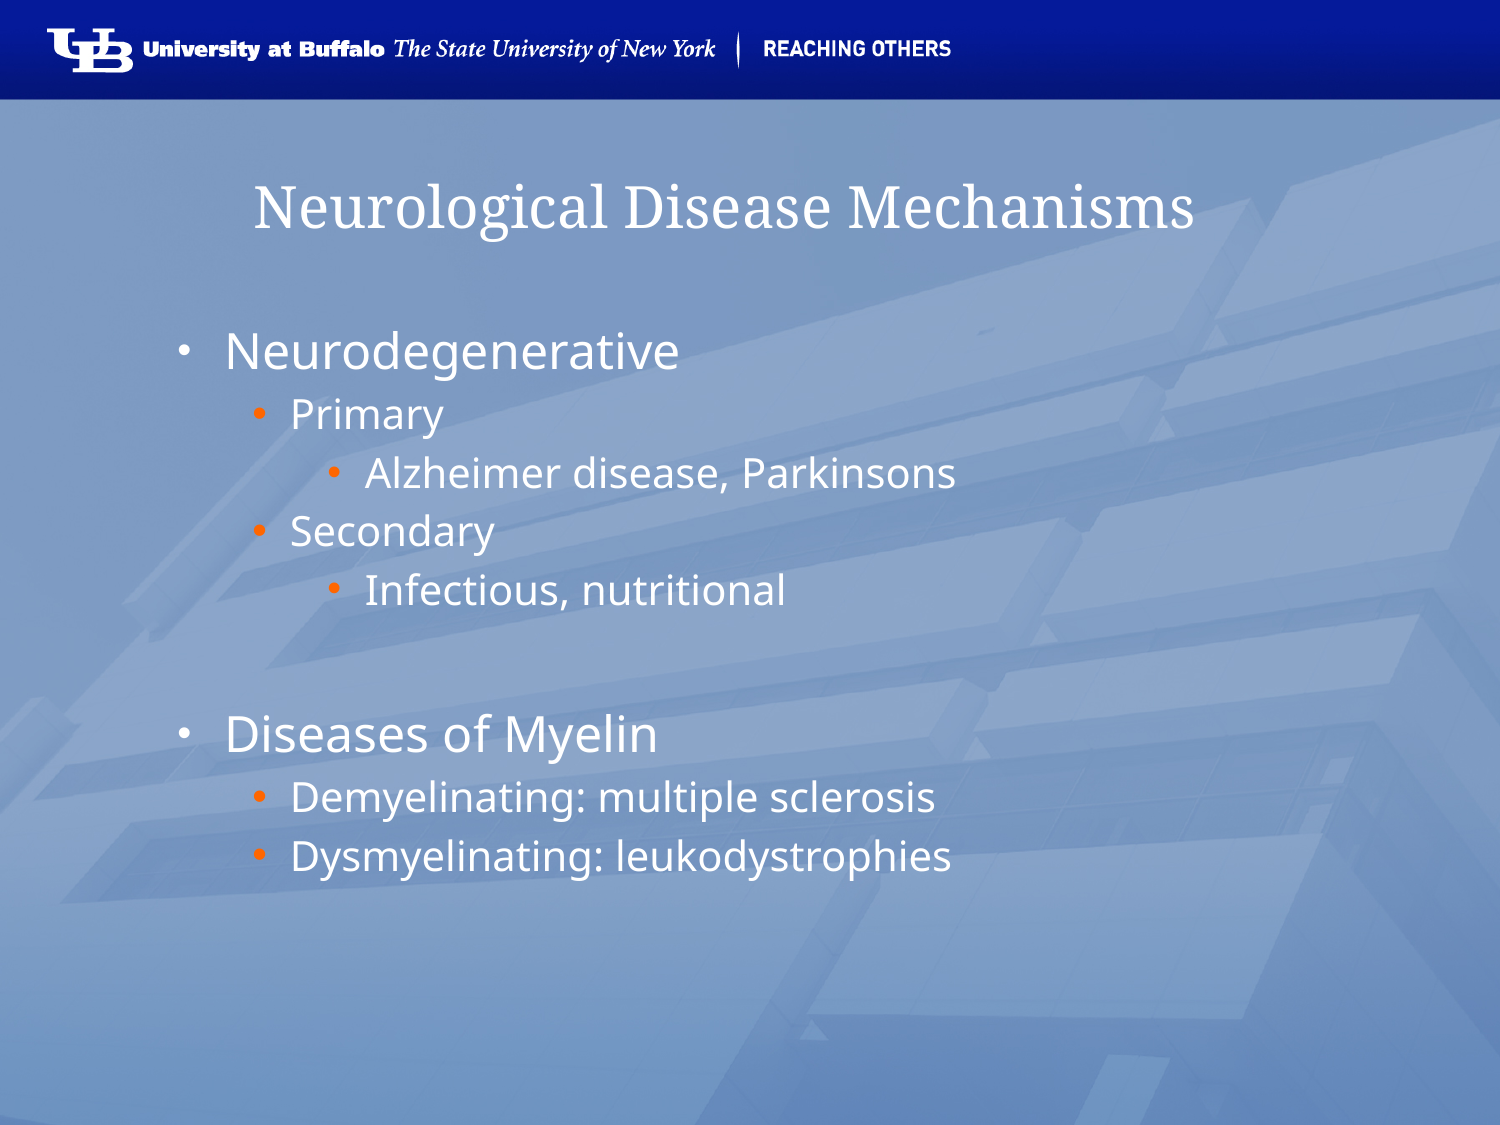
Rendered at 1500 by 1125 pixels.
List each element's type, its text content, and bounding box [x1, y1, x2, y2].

picture [0, 0, 1500, 1125]
list Neurodegenerative Primary Alzheimer disease, Parkinsons Secondary Infectious, nutritional Diseases of Myelin Demyelinating: multiple sclerosis Dysmyelinating: leukodystrophies [87, 312, 1425, 1038]
title Neurological Disease Mechanisms [62, 162, 1388, 275]
